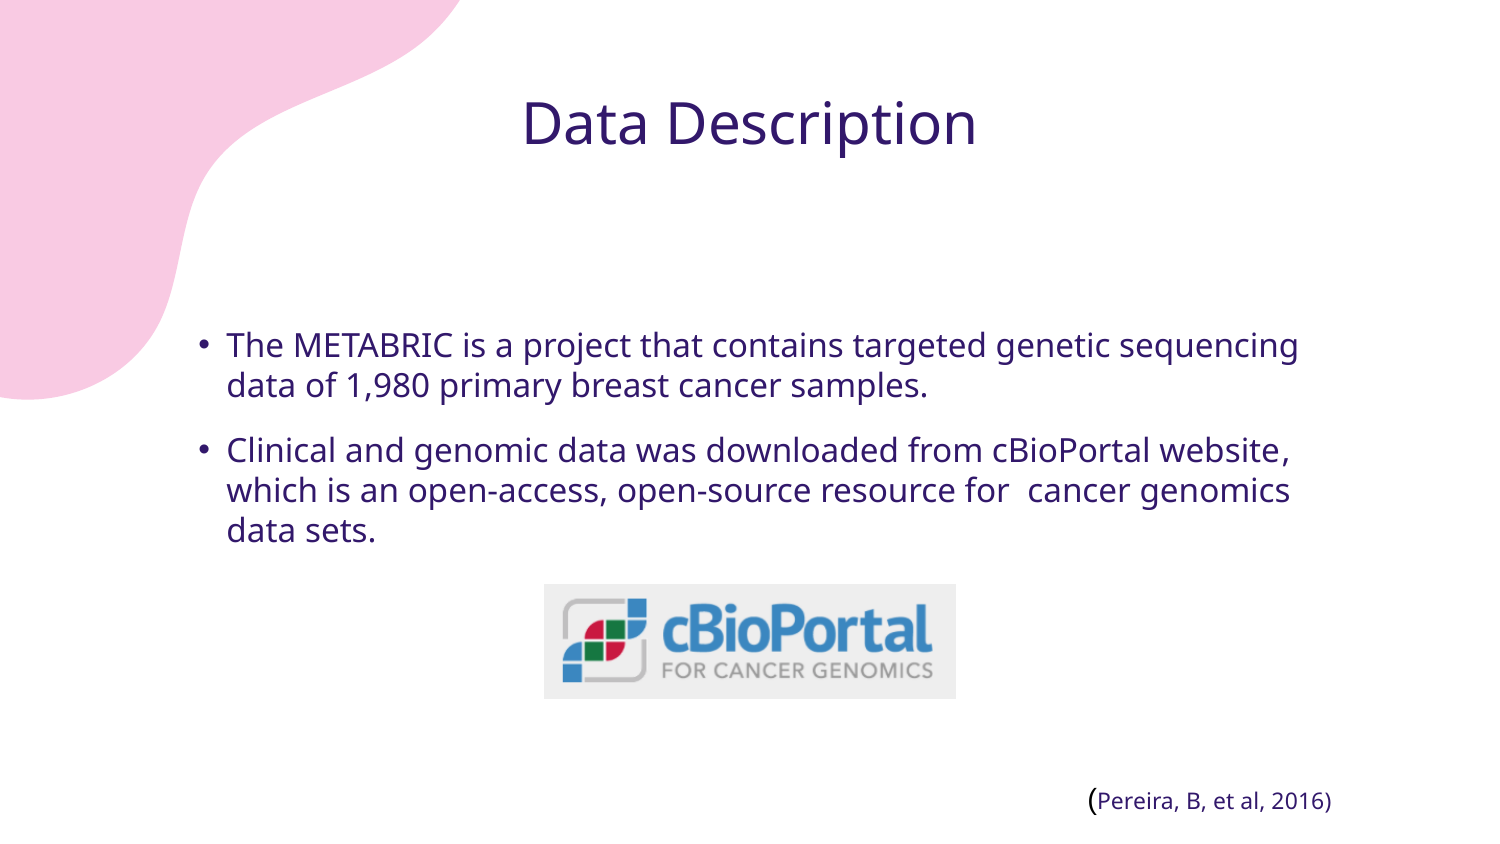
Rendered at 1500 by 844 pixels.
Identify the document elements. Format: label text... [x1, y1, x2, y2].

text_box The METABRIC is a project that contains targeted genetic sequencing data of 1,980 primary breast cancer samples. Clinical and genomic data was downloaded from cBioPortal website, which is an open-access, open-source resource for cancer genomics data sets. [183, 316, 1341, 621]
text_box (Pereira, B, et al, 2016) [1072, 772, 1347, 823]
title Data Description [197, 71, 1303, 166]
picture [544, 584, 956, 700]
